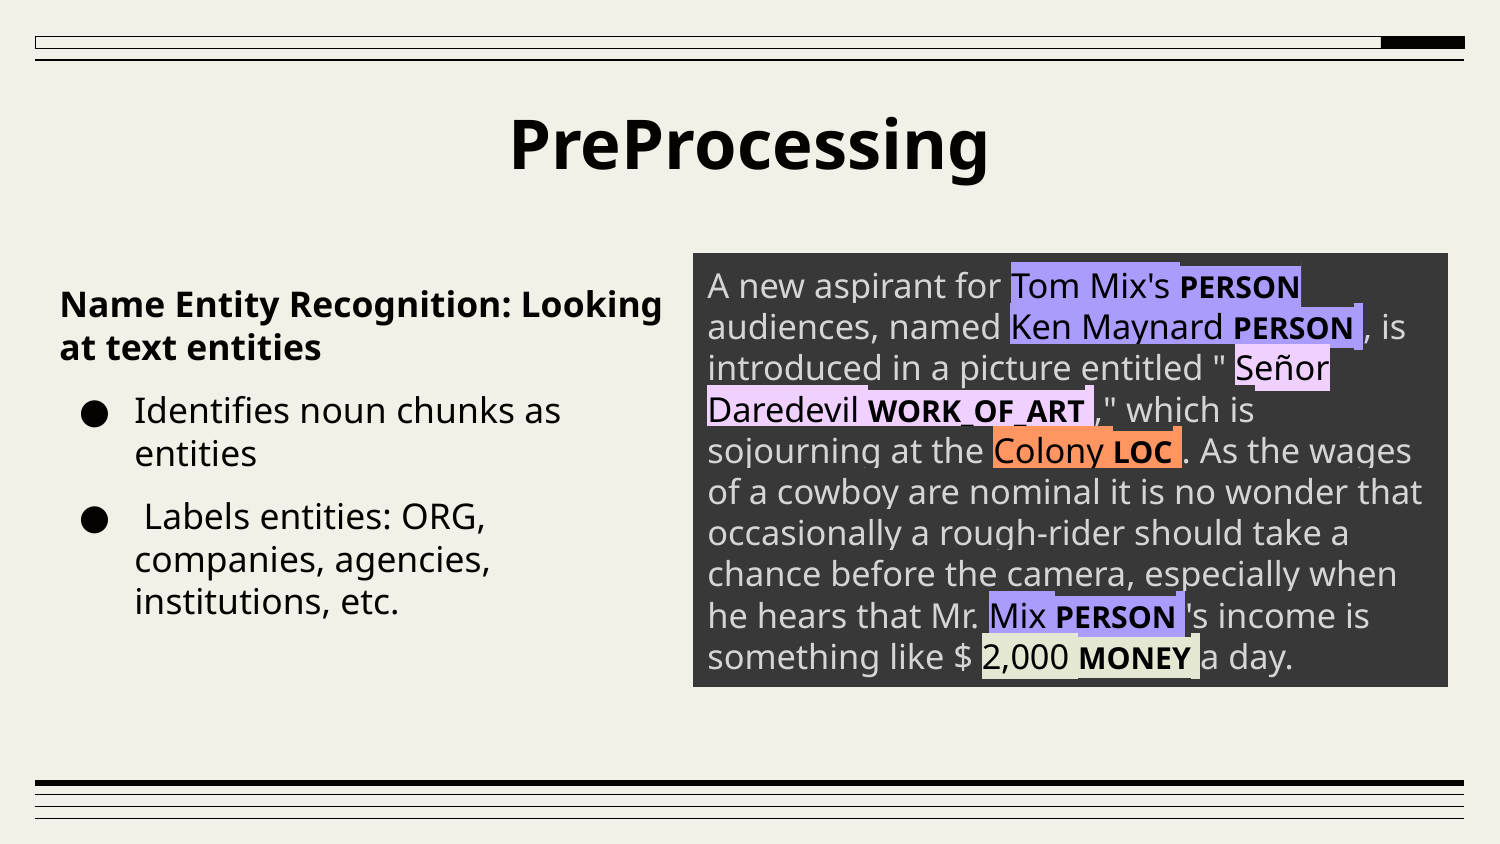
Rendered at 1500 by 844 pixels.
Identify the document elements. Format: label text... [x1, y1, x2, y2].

text_box A new aspirant for Tom Mix's PERSON audiences, named Ken Maynard PERSON , is introduced in a picture entitled " Señor Daredevil WORK_OF_ART ," which is sojourning at the Colony LOC . As the wages of a cowboy are nominal it is no wonder that occasionally a rough-rider should take a chance before the camera, especially when he hears that Mr. Mix PERSON 's income is something like $ 2,000 MONEY a day. [692, 252, 1449, 688]
list Name Entity Recognition: Looking at text entities Identifies noun chunks as entities Labels entities: ORG, companies, agencies, institutions, etc. [44, 267, 693, 703]
title PreProcessing [101, 85, 1399, 180]
